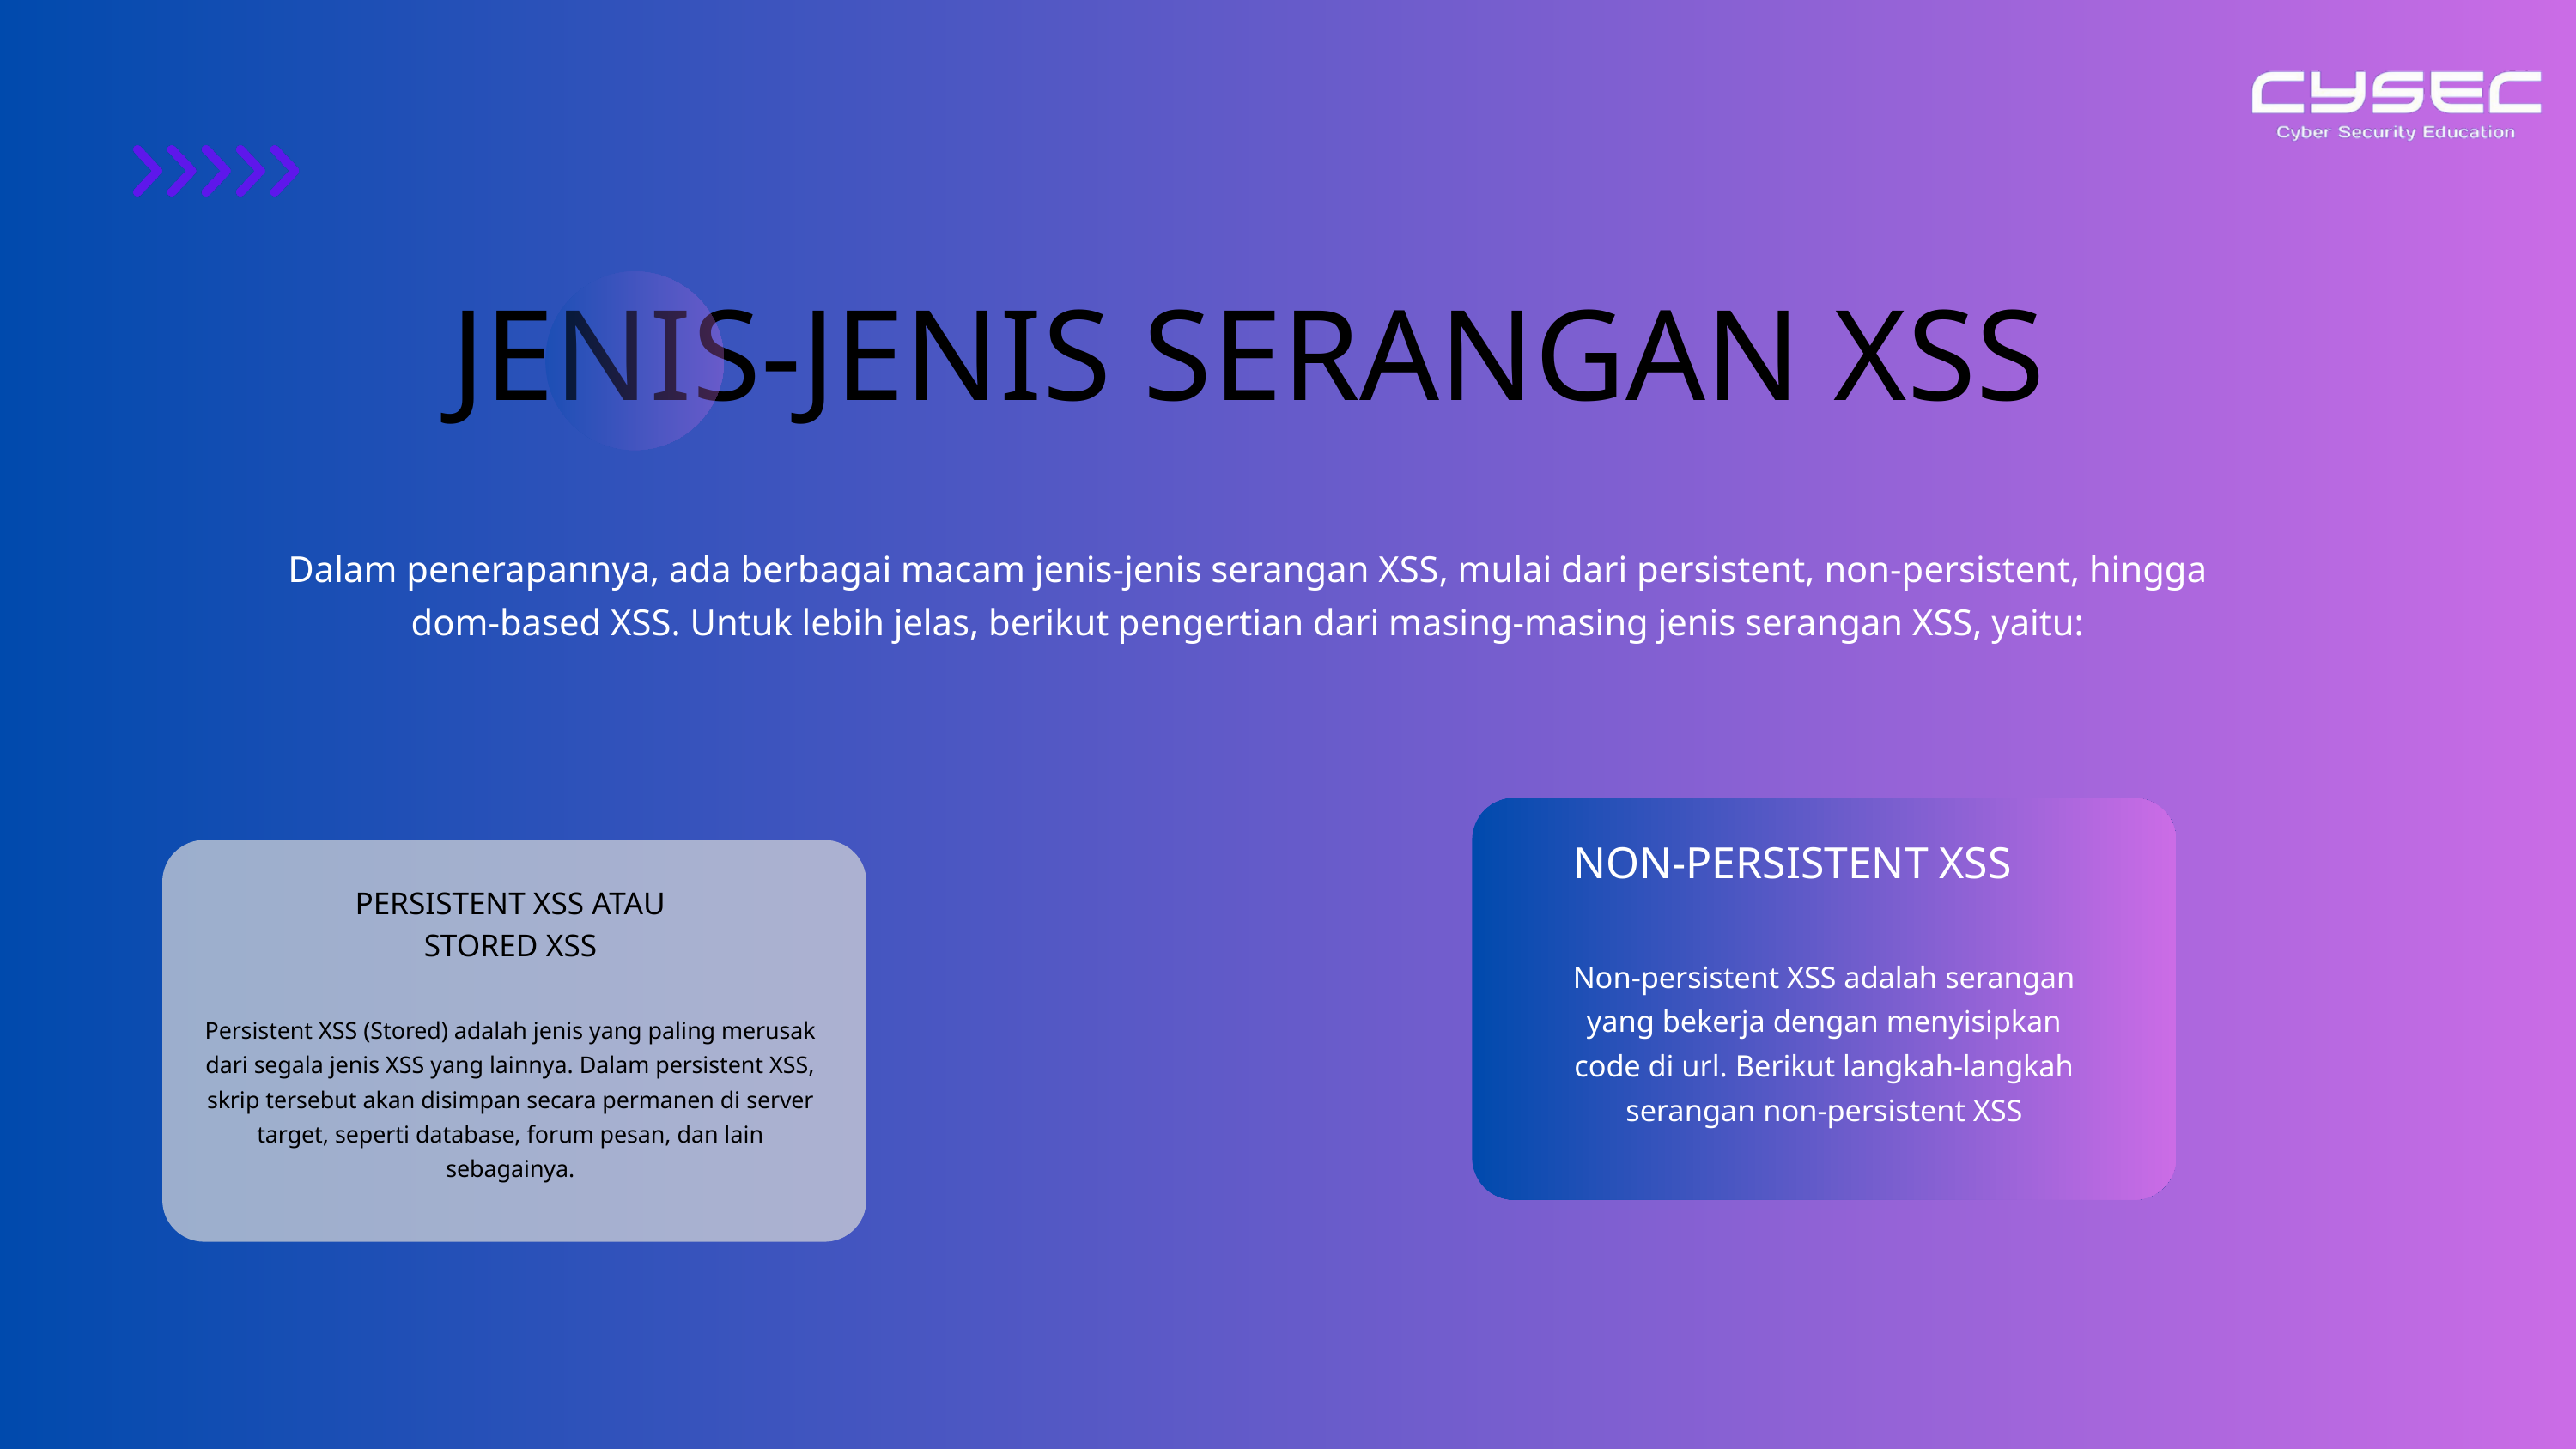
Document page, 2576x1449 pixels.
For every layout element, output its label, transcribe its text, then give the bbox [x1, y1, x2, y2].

text_box [132, 144, 300, 197]
text_box Dalam penerapannya, ada berbagai macam jenis-jenis serangan XSS, mulai dari persistent, non-persistent, hingga dom-based XSS. Untuk lebih jelas, berikut pengertian dari masing-masing jenis serangan XSS, yaitu: [249, 536, 2246, 644]
text_box JENIS-JENIS SERANGAN XSS [319, 293, 2177, 536]
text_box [161, 840, 867, 1242]
text_box [2216, 0, 2576, 272]
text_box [1472, 797, 2177, 1200]
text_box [544, 271, 725, 451]
